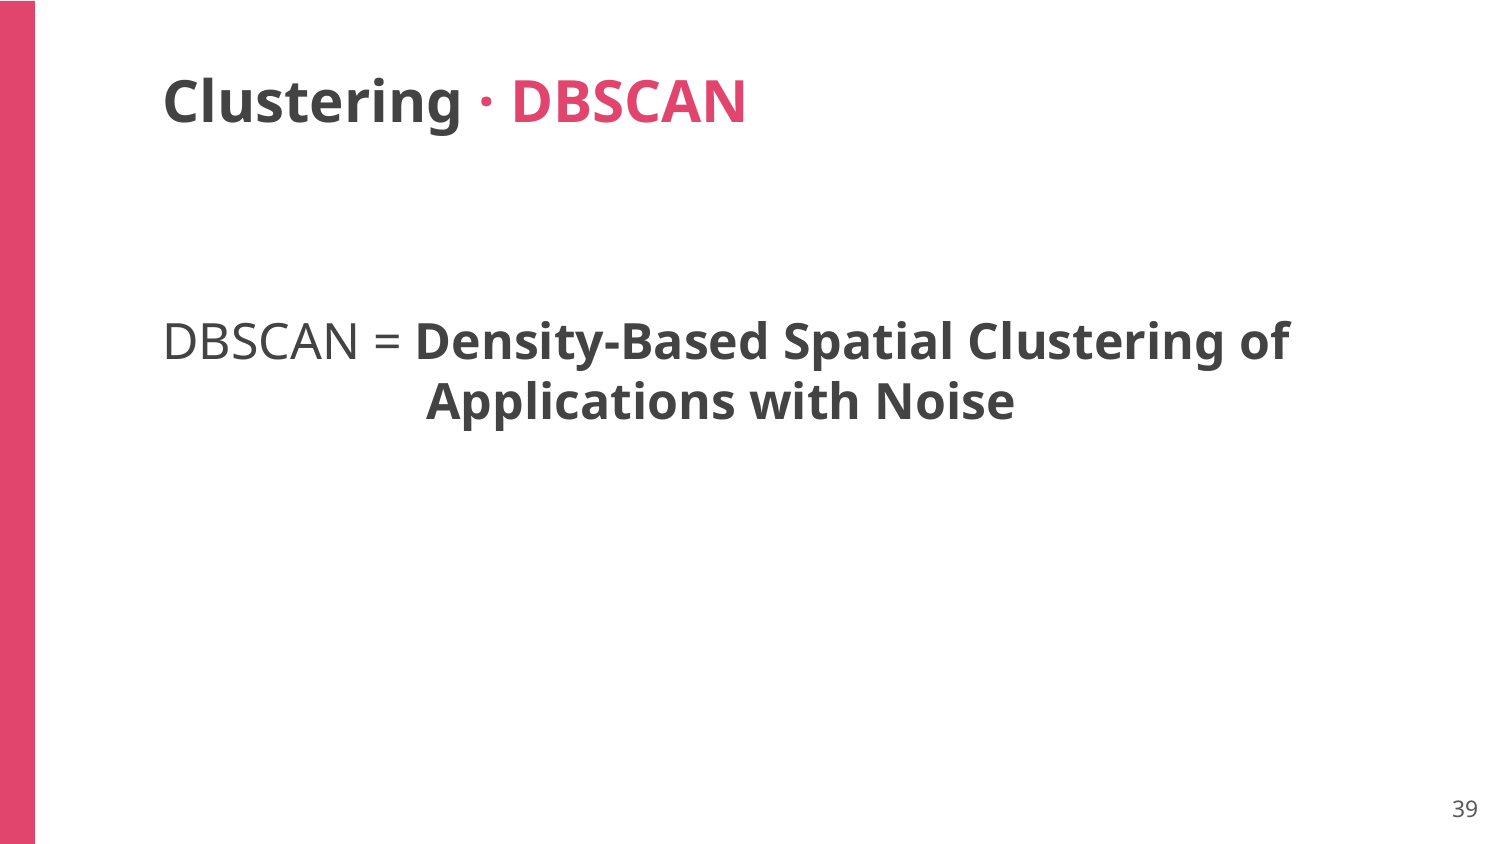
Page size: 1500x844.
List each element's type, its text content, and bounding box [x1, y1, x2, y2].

text_box Clustering · DBSCAN [147, 49, 1350, 146]
text_box DBSCAN = Density-Based Spatial Clustering of Applications with Noise [147, 302, 1389, 422]
slide_number 39 [1403, 779, 1494, 844]
